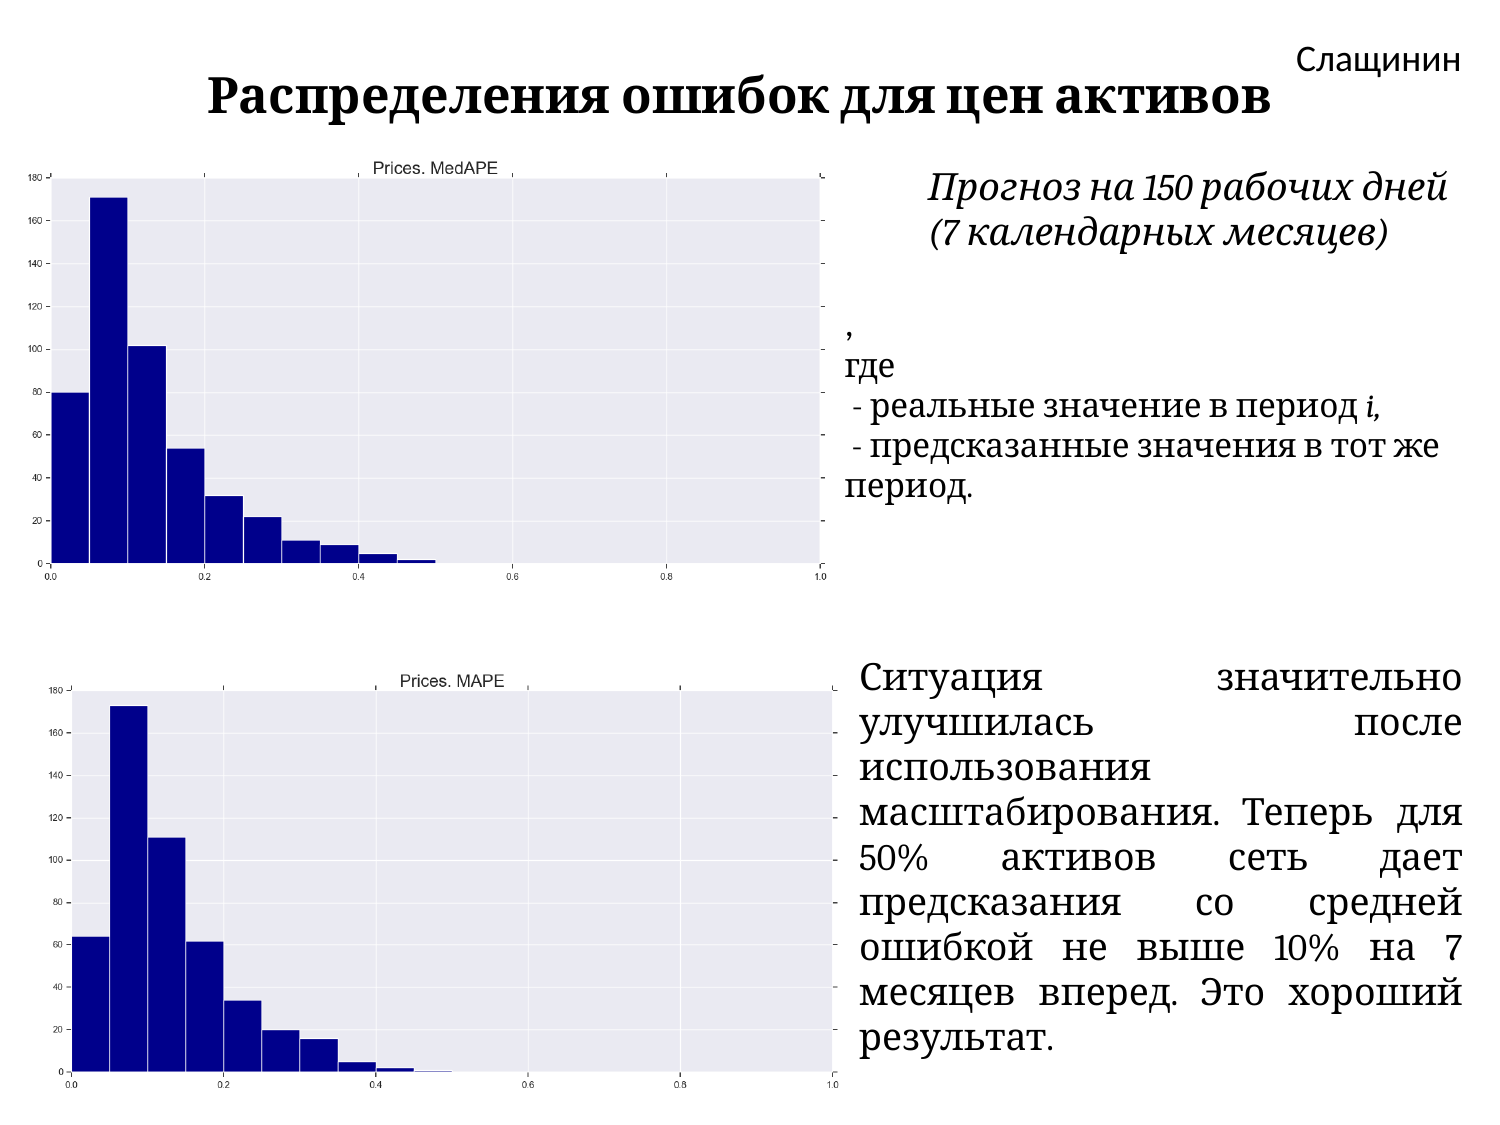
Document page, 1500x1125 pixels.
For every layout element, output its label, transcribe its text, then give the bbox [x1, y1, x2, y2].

text_box Ситуация значительно улучшилась после использования масштабирования. Теперь для 50% активов сеть дает предсказания со средней ошибкой не выше 10% на 7 месяцев вперед. Это хороший результат. [844, 645, 1478, 1065]
picture [40, 668, 845, 1095]
picture [20, 155, 833, 587]
text_box Слащинин [1281, 26, 1477, 86]
title Распределения ошибок для цен активов [64, 0, 1415, 188]
text_box Прогноз на 150 рабочих дней (7 календарных месяцев) [913, 155, 1464, 261]
